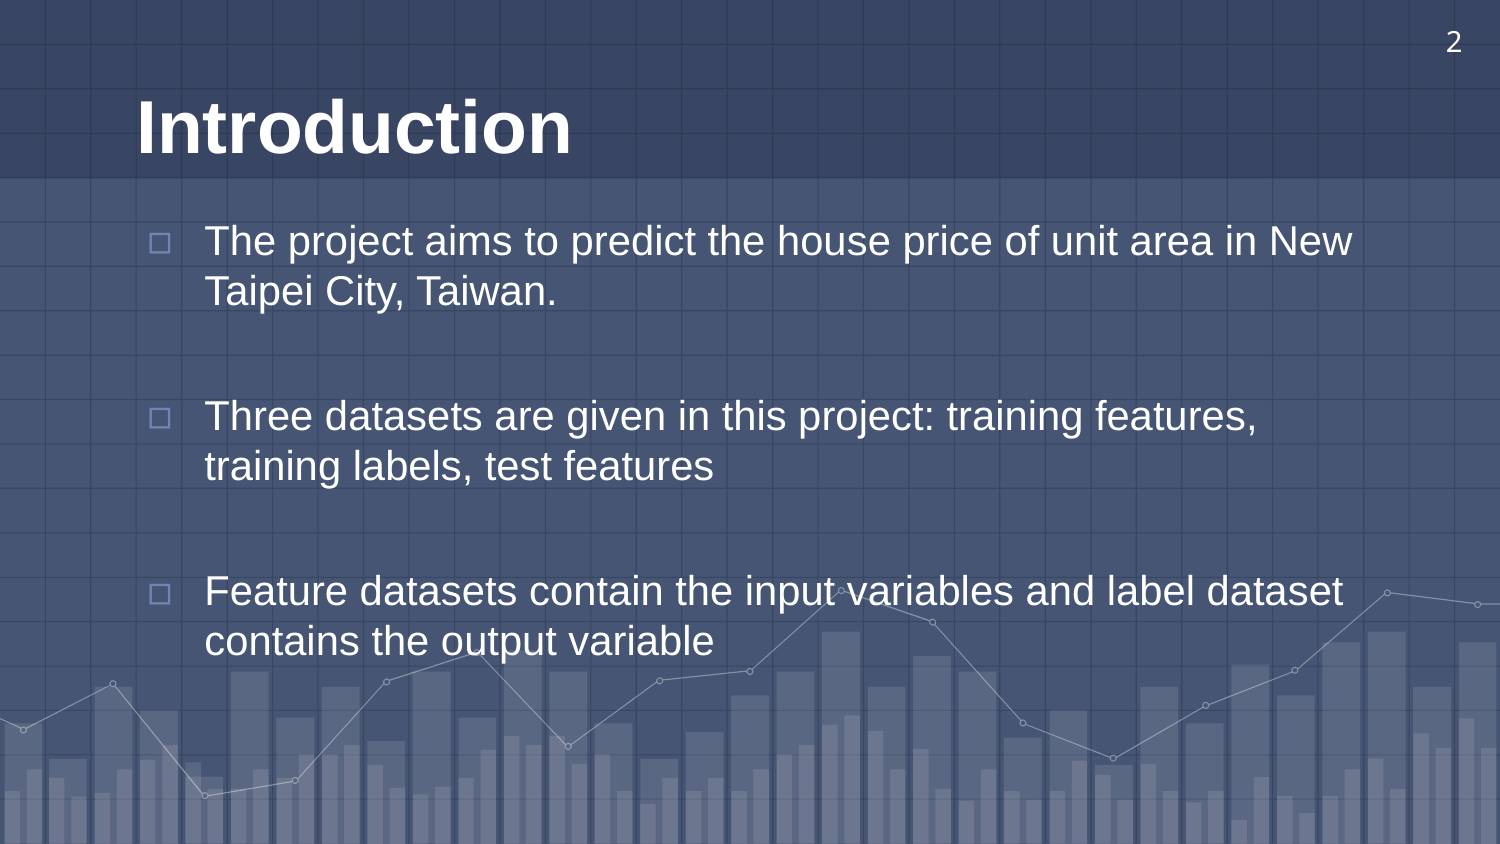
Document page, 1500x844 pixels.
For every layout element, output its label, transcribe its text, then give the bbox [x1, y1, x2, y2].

list The project aims to predict the house price of unit area in New Taipei City, Taiwan. Three datasets are given in this project: training features, training labels, test features Feature datasets contain the input variables and label dataset contains the output variable [114, 136, 1379, 614]
slide_number 2 [1408, 0, 1500, 88]
title Introduction [121, 42, 1383, 184]
